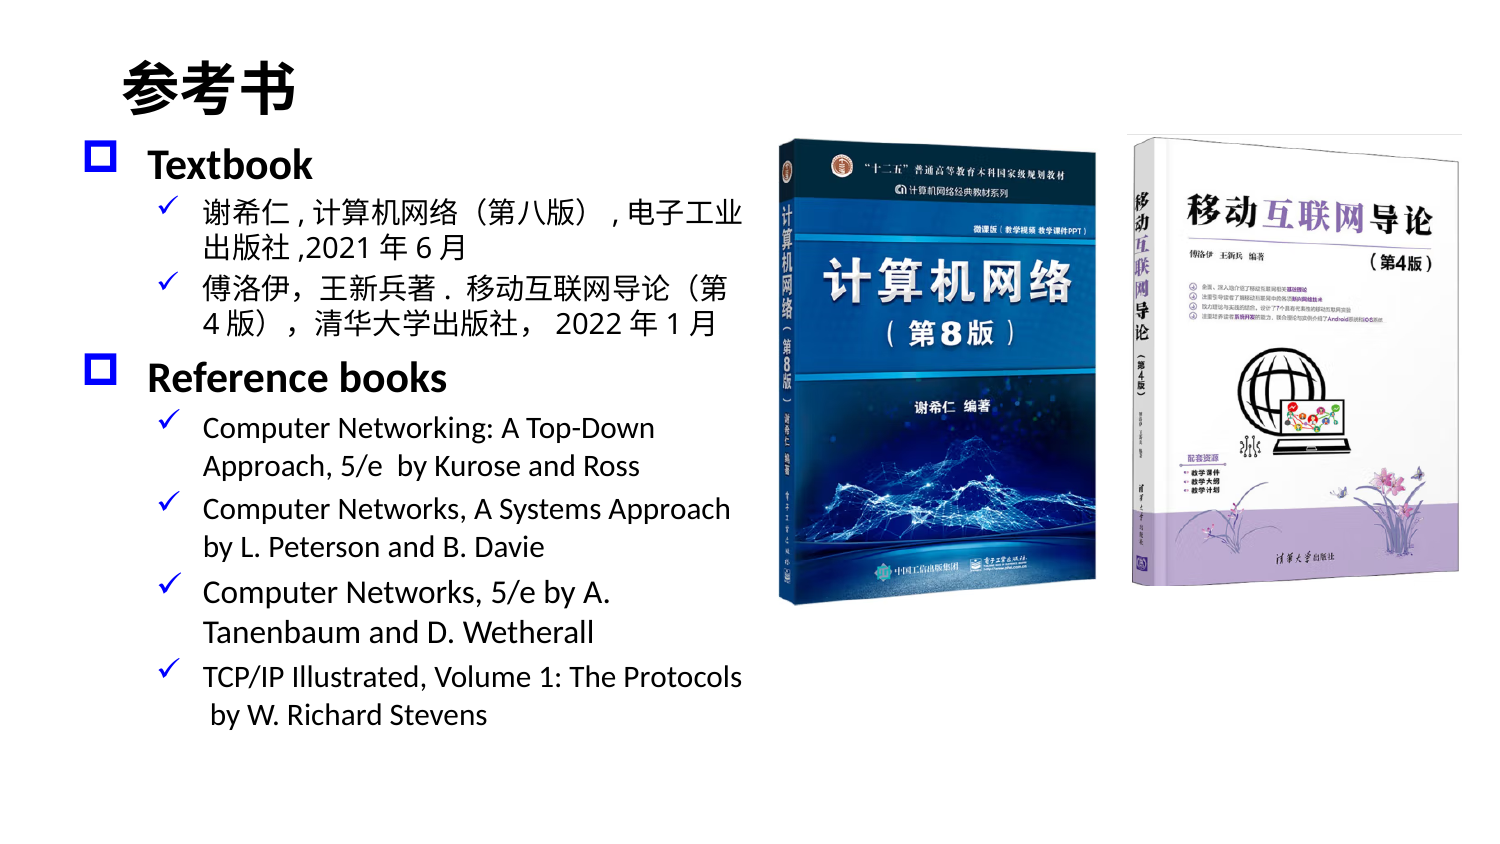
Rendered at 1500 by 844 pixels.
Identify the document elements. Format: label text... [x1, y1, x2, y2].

text_box 参考书 [106, 44, 312, 130]
picture [1126, 134, 1462, 586]
picture [773, 134, 1101, 609]
